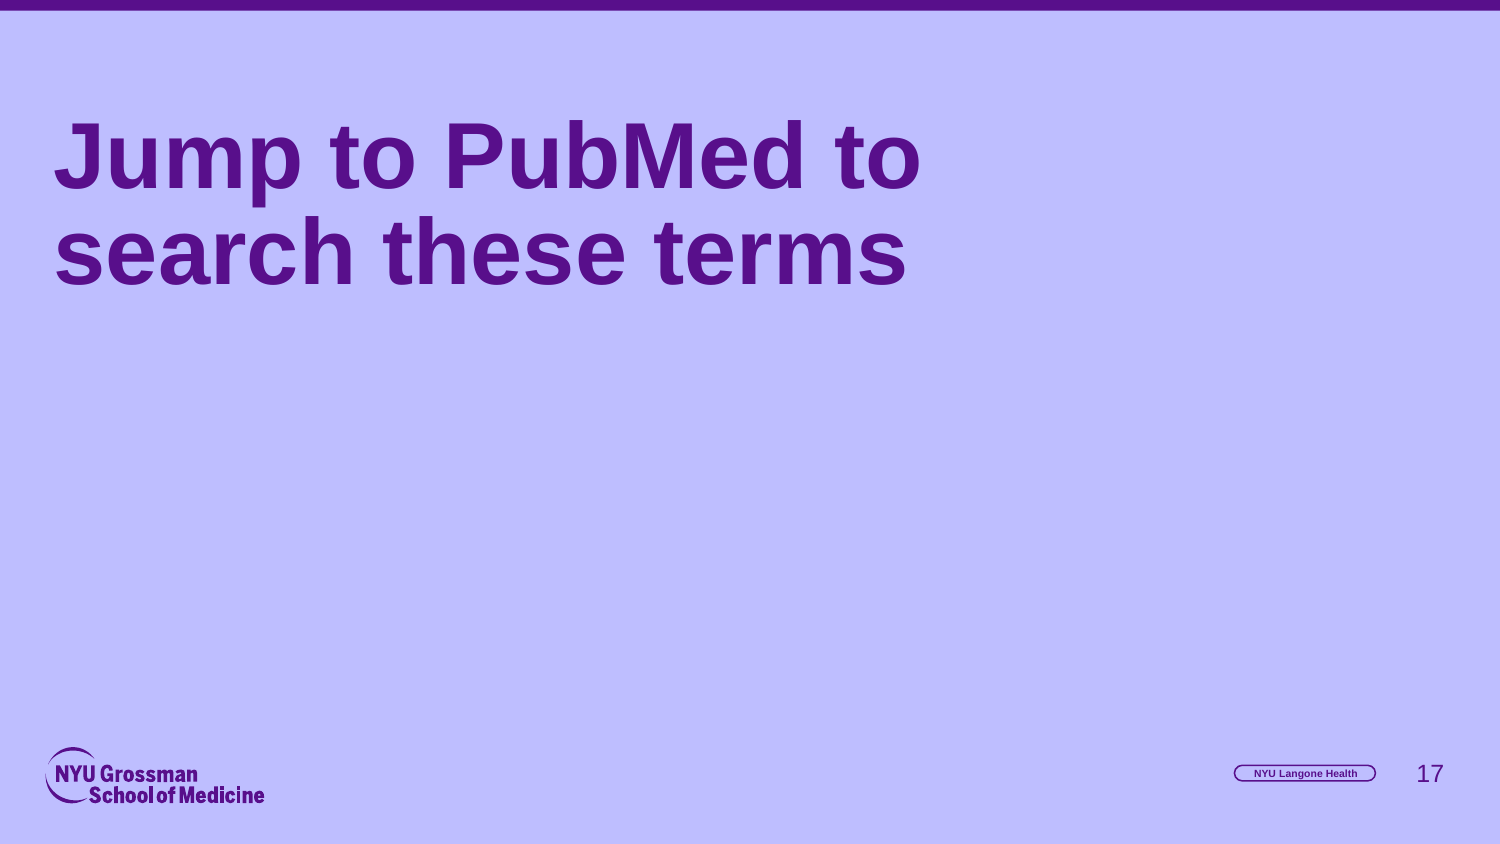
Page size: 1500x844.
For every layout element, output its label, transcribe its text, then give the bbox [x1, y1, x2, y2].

title Jump to PubMed to search these terms [53, 50, 939, 304]
footer NYU Langone Health [1233, 764, 1377, 782]
slide_number ‹#› [1397, 761, 1445, 785]
